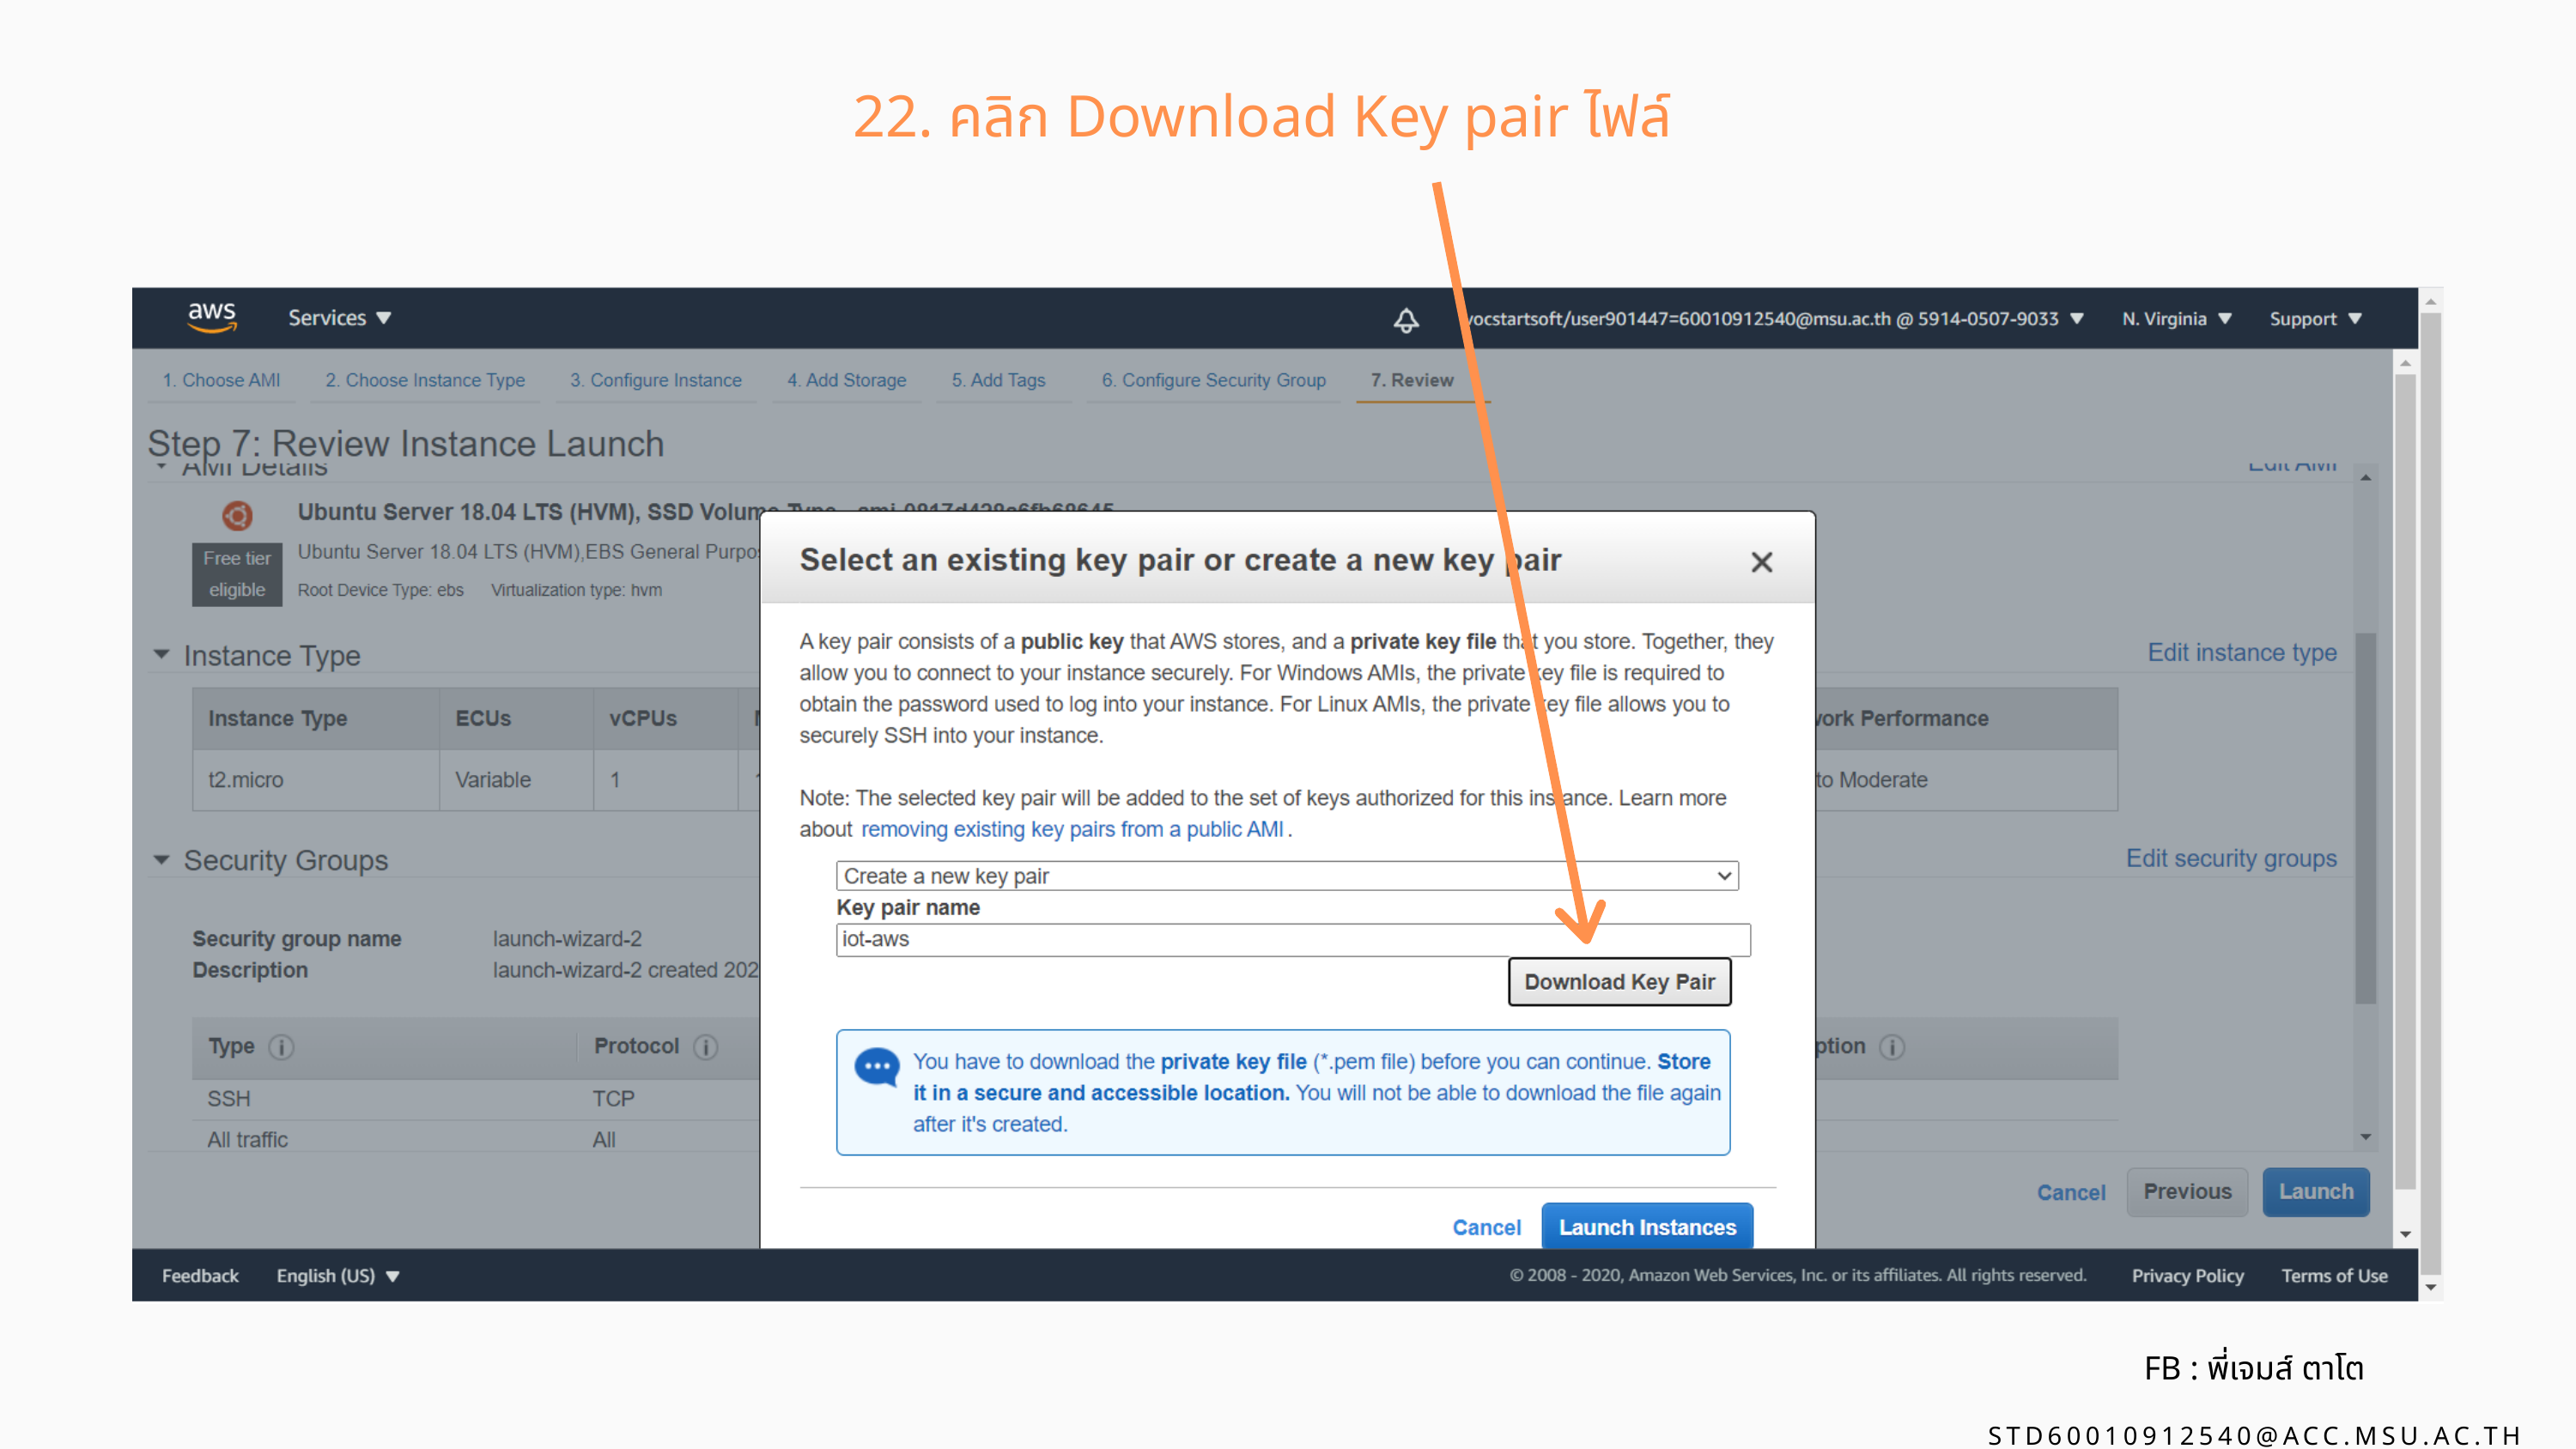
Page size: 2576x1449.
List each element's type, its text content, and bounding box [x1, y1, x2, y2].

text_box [1123, 537, 1901, 590]
text_box 22. คลิก Download Key pair ไฟล์ [124, 68, 2432, 149]
picture [131, 286, 2445, 1304]
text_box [1902, 1349, 2576, 1449]
